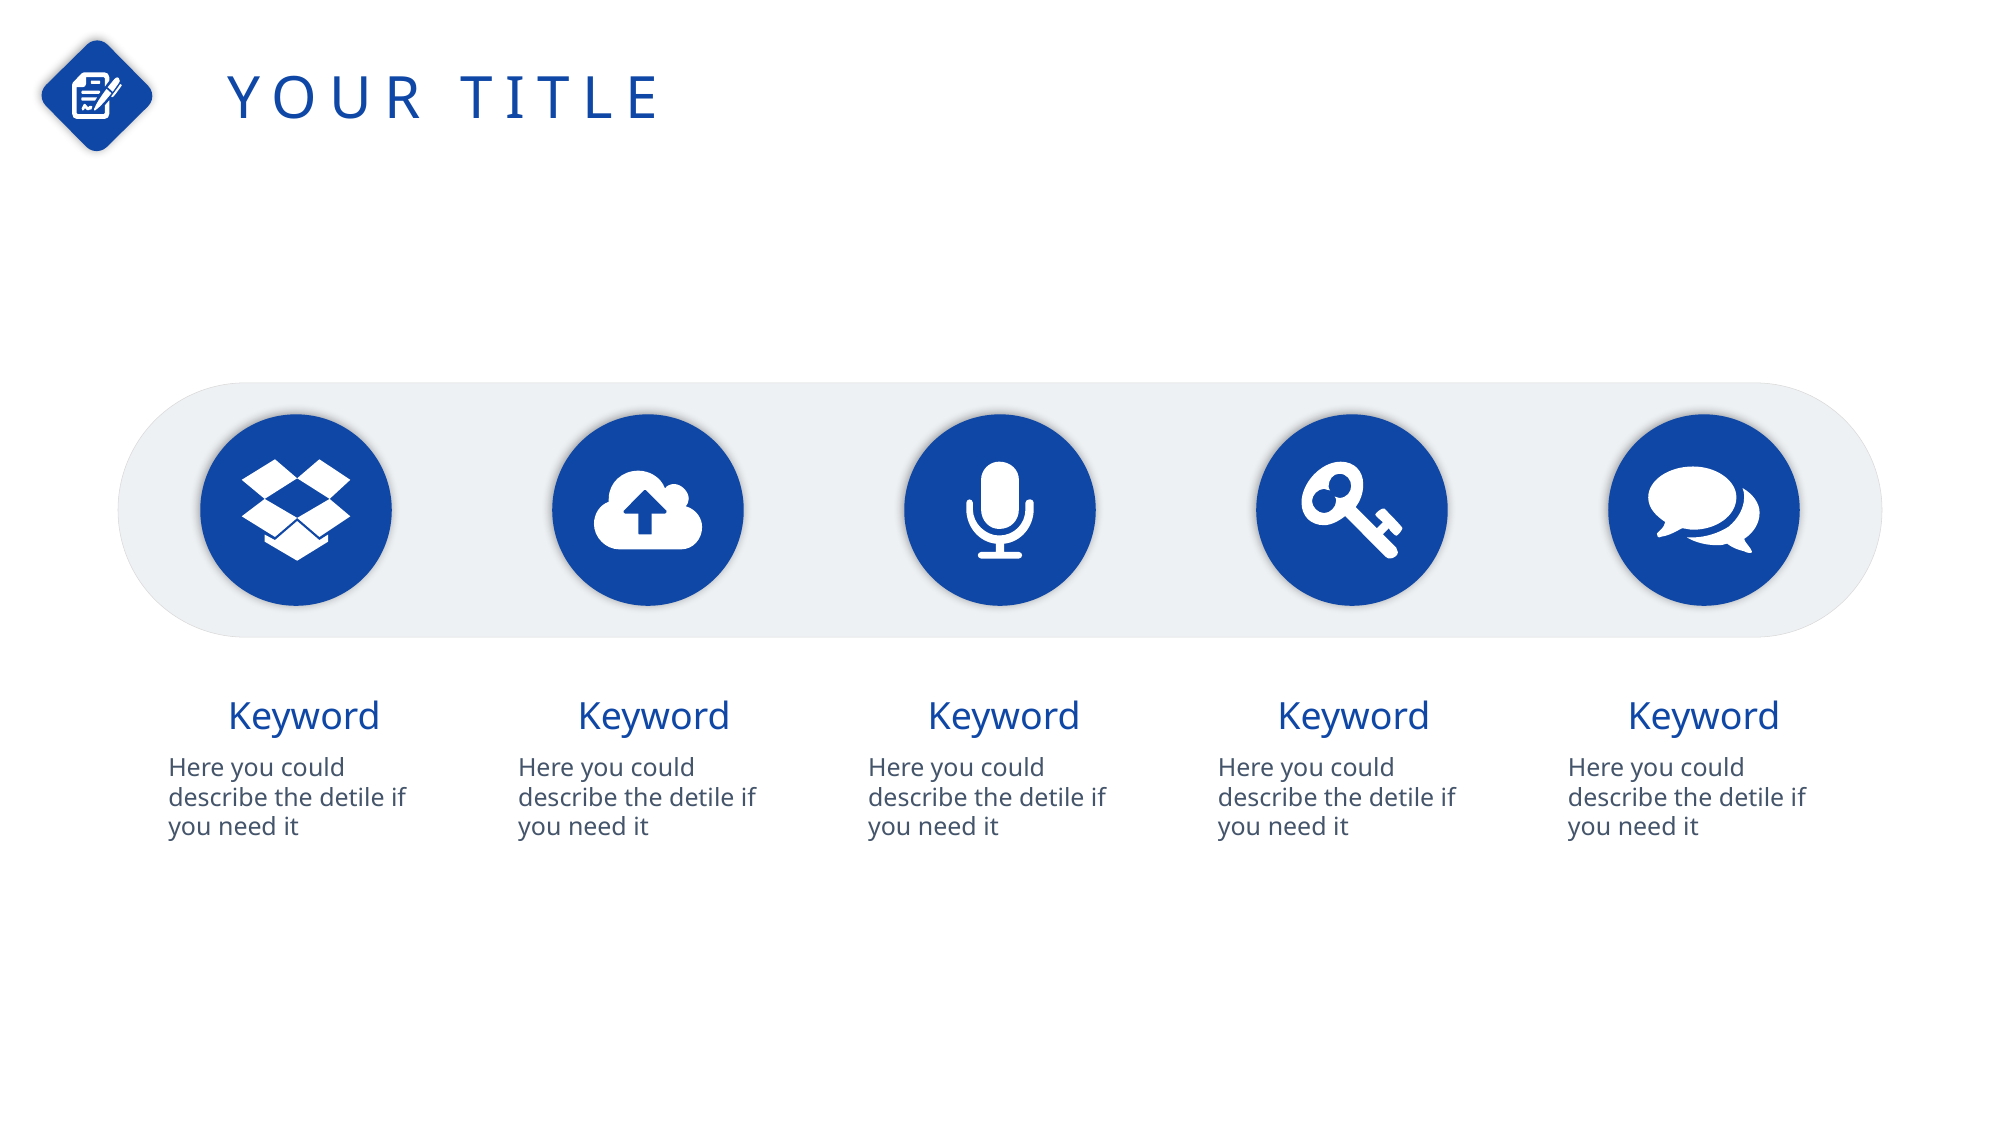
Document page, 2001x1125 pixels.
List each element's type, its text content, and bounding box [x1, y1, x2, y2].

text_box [552, 414, 744, 606]
text_box Here you could describe the detile if you need it [1203, 743, 1505, 885]
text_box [1256, 414, 1448, 606]
text_box Keyword [549, 684, 760, 745]
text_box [53, 52, 141, 140]
text_box Keyword [199, 684, 410, 745]
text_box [200, 414, 392, 606]
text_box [1608, 414, 1800, 606]
text_box Here you could describe the detile if you need it [1553, 743, 1855, 885]
text_box YOUR TITLE [212, 52, 674, 138]
text_box Keyword [1248, 684, 1460, 745]
text_box Here you could describe the detile if you need it [153, 743, 456, 885]
text_box Here you could describe the detile if you need it [503, 743, 806, 885]
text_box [904, 414, 1096, 606]
text_box Keyword [1598, 684, 1810, 745]
text_box [116, 381, 1884, 639]
text_box Keyword [899, 684, 1110, 745]
text_box Here you could describe the detile if you need it [853, 743, 1155, 885]
